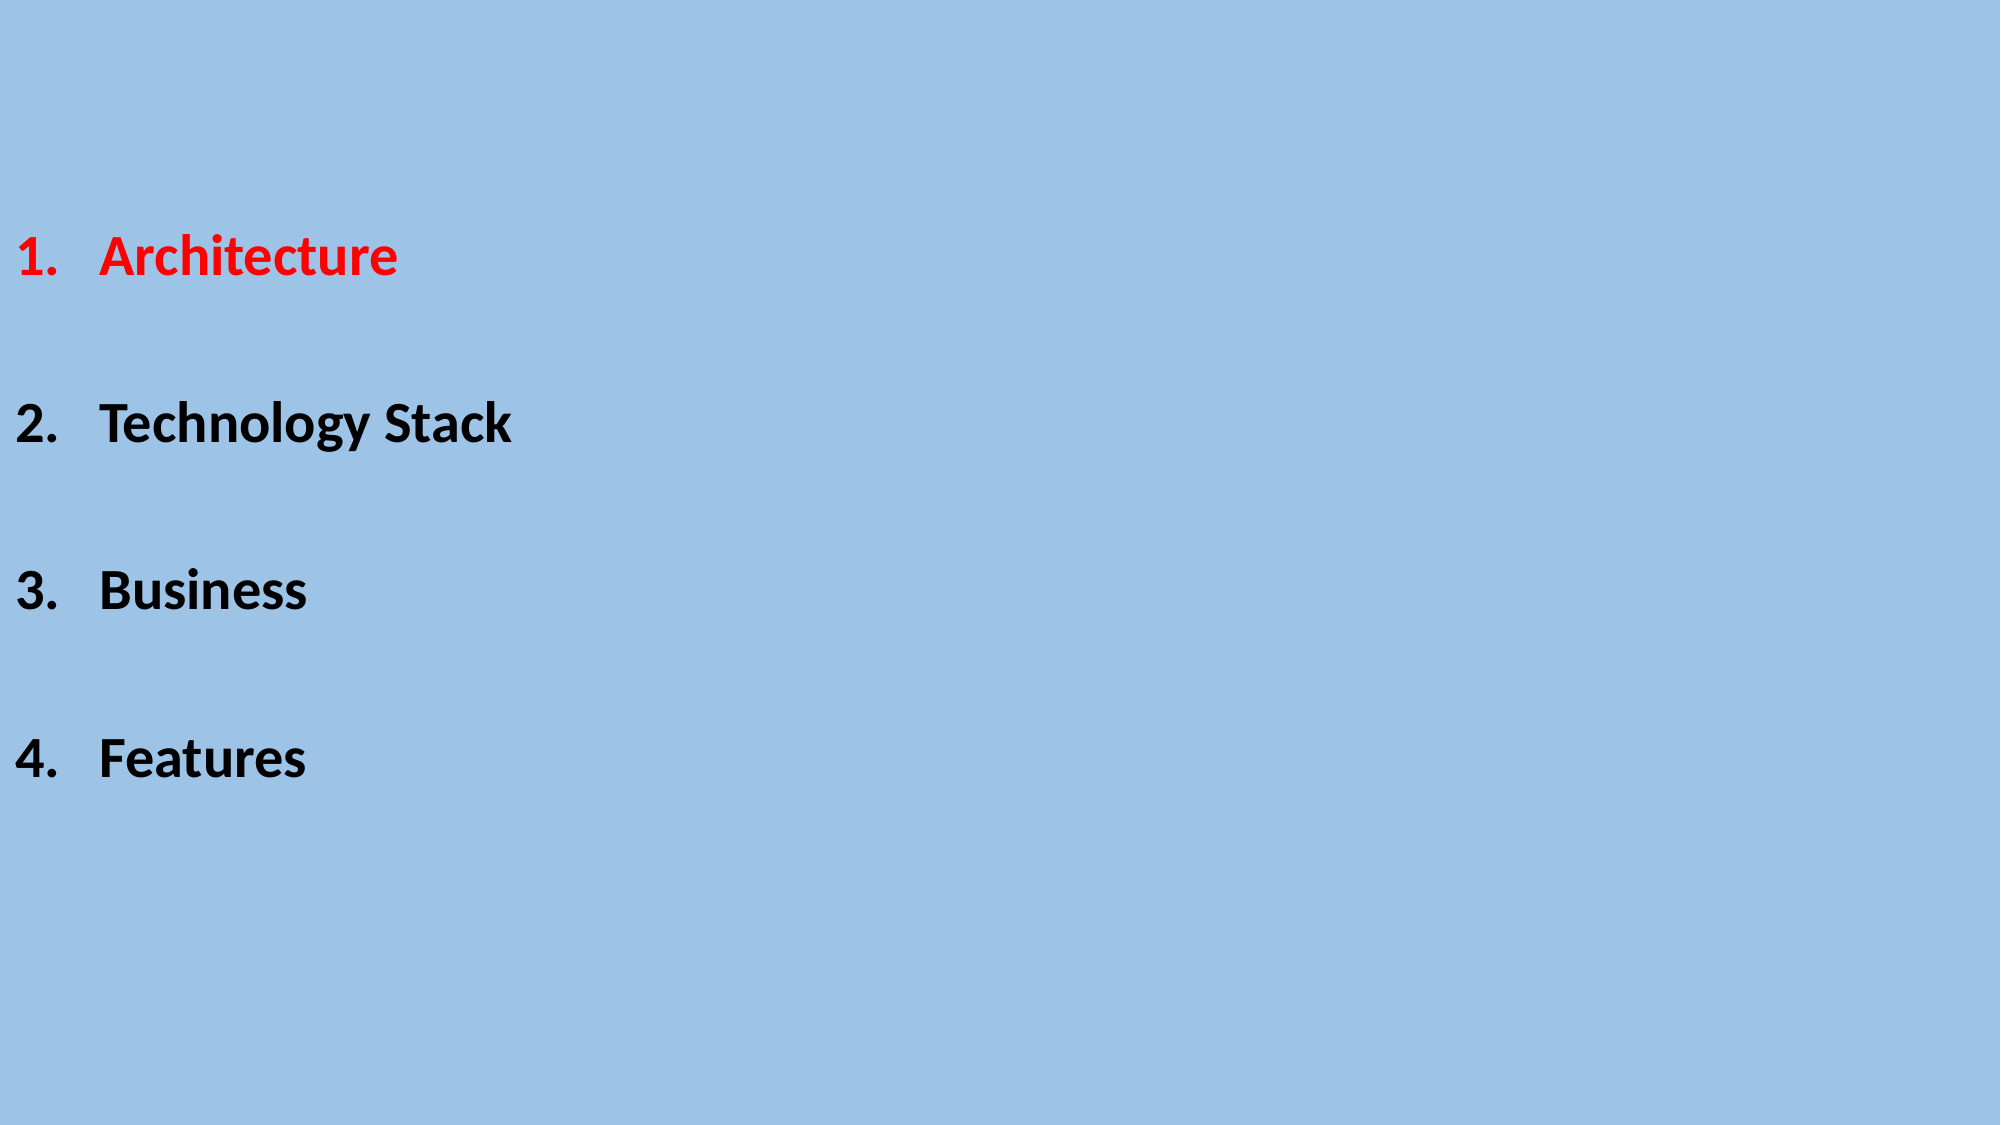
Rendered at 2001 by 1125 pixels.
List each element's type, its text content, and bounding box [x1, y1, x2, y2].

text_box Architecture Technology Stack Business Features [0, 0, 2000, 1125]
